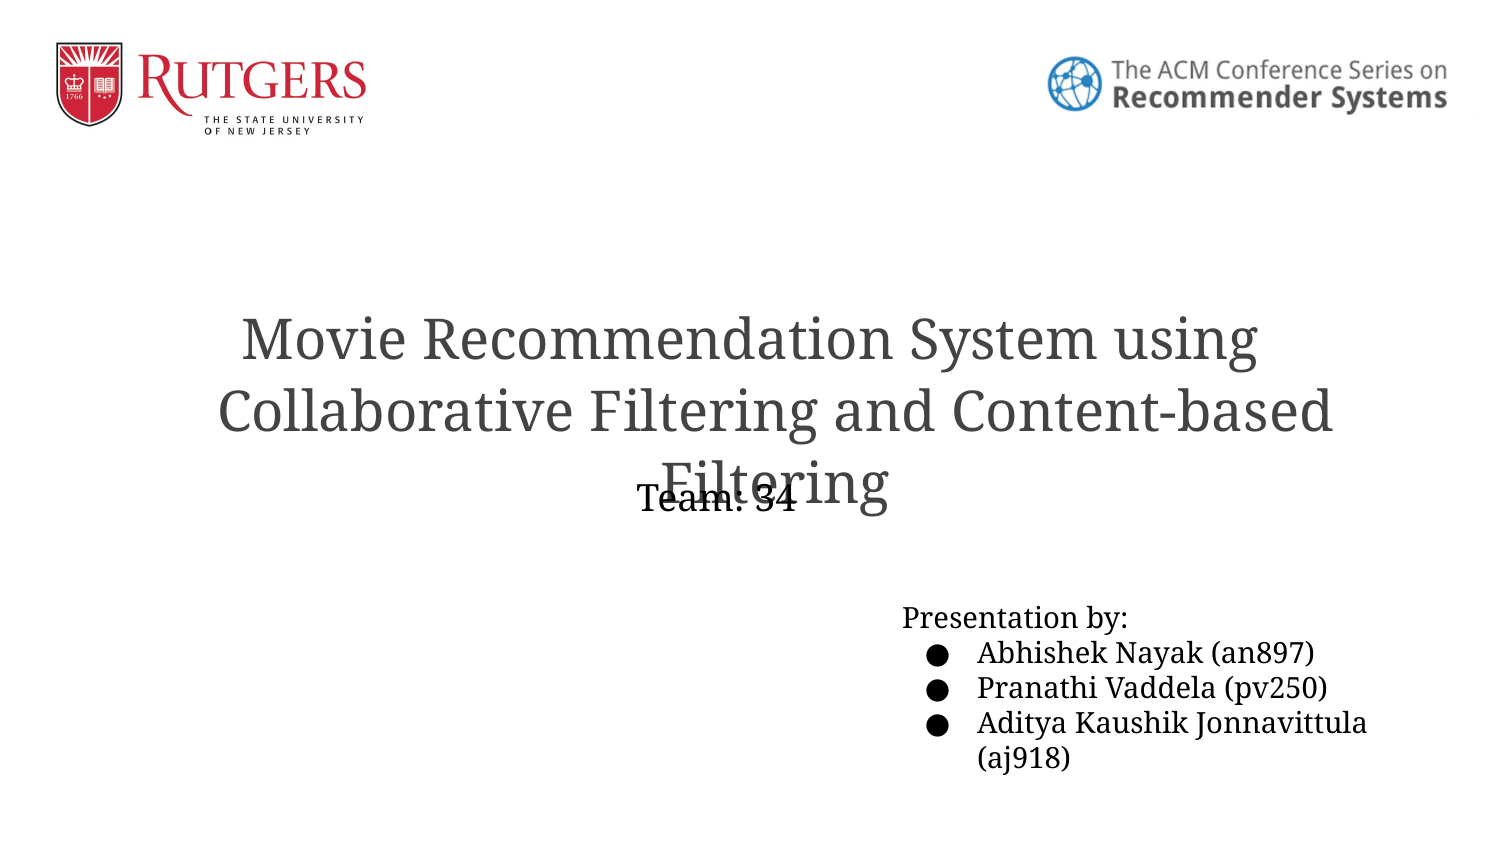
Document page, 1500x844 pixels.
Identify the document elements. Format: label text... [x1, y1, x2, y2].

text_box Presentation by: Abhishek Nayak (an897) Pranathi Vaddela (pv250) Aditya Kaushik Jonnavittula (aj918) [887, 584, 1455, 790]
title Movie Recommendation System using Collaborative Filtering and Content-based Filtering [82, 288, 1418, 516]
text_box Team: 34 [521, 458, 912, 534]
picture [52, 41, 369, 139]
picture [1046, 54, 1474, 116]
